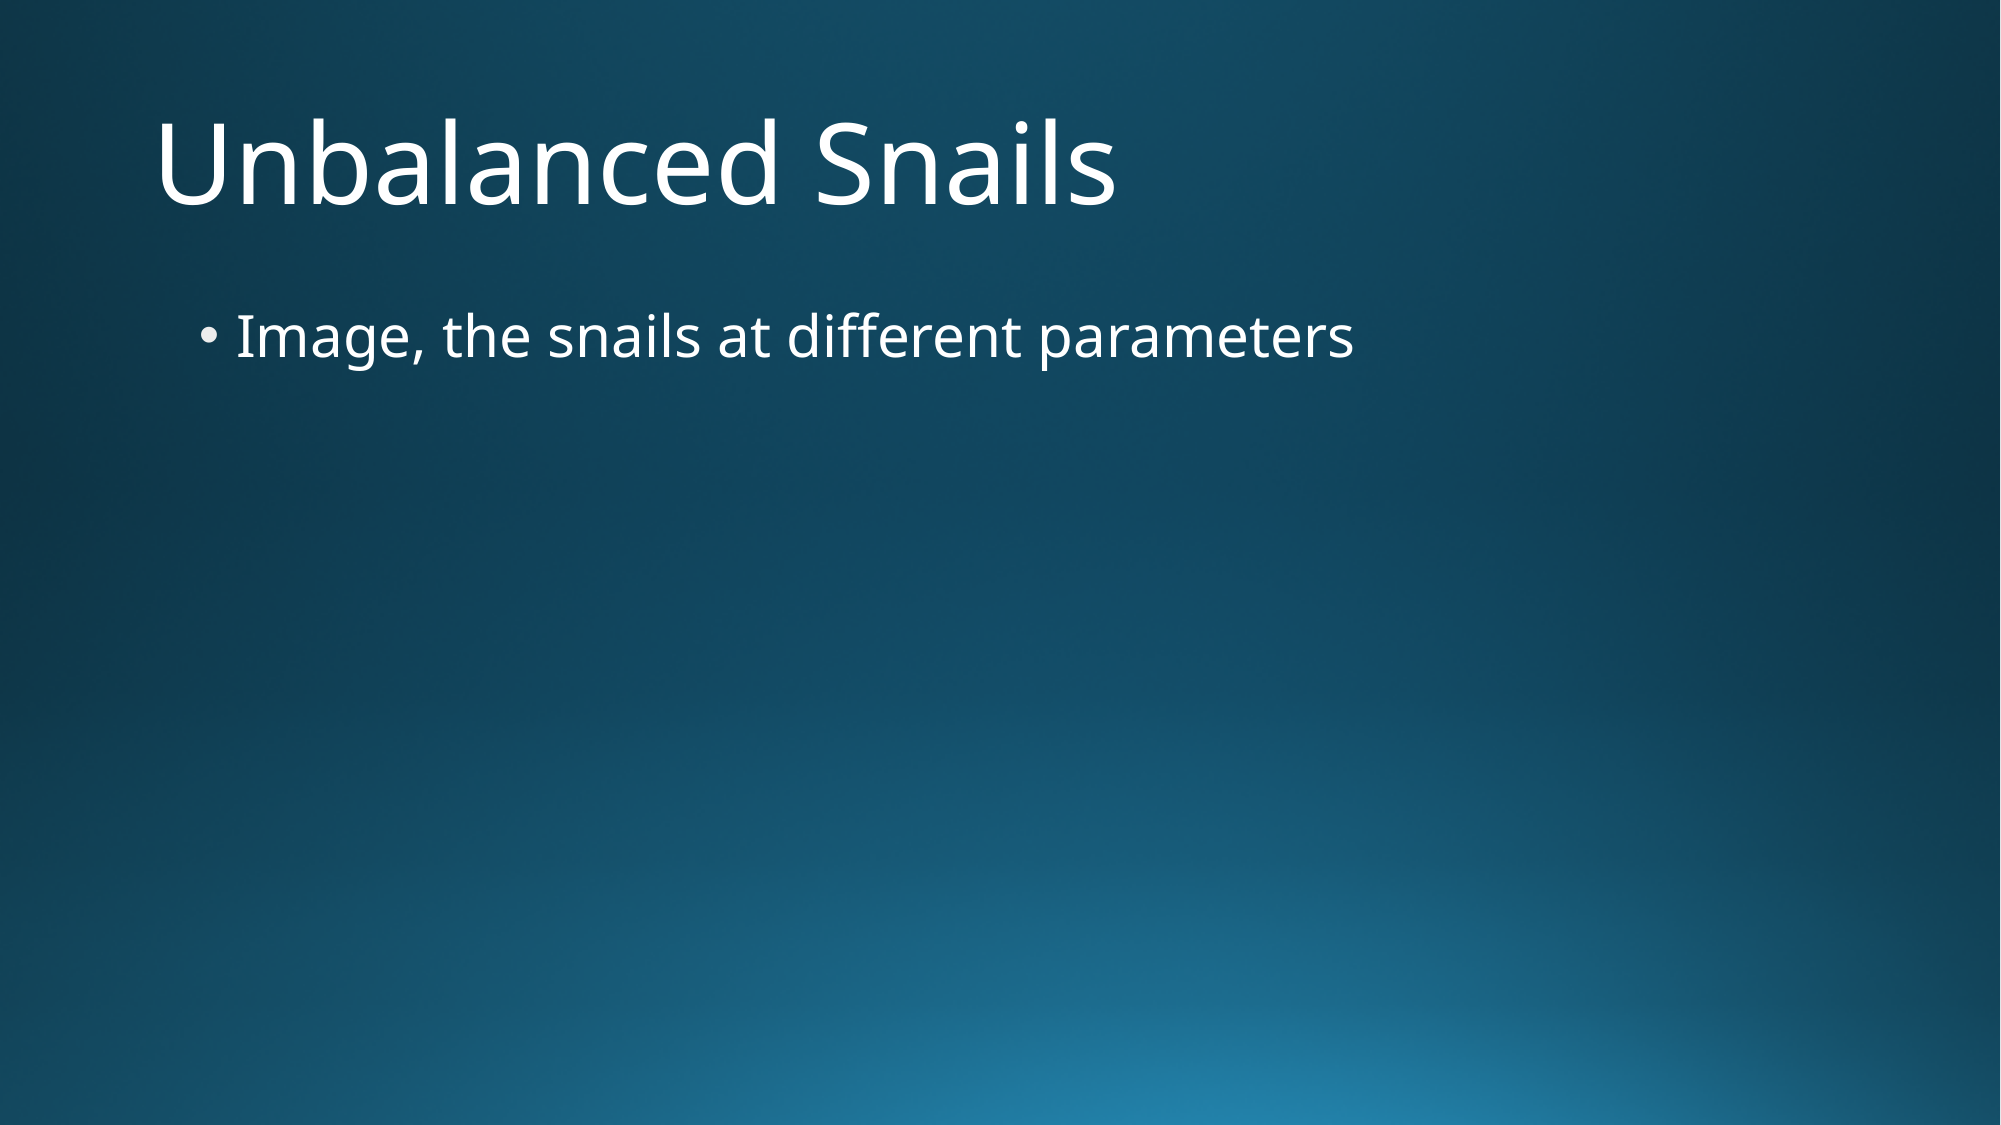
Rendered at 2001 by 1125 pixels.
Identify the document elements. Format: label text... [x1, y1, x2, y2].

title Unbalanced Snails [137, 59, 1863, 278]
picture [0, 0, 2001, 1125]
list Image, the snails at different parameters [183, 299, 1863, 1014]
